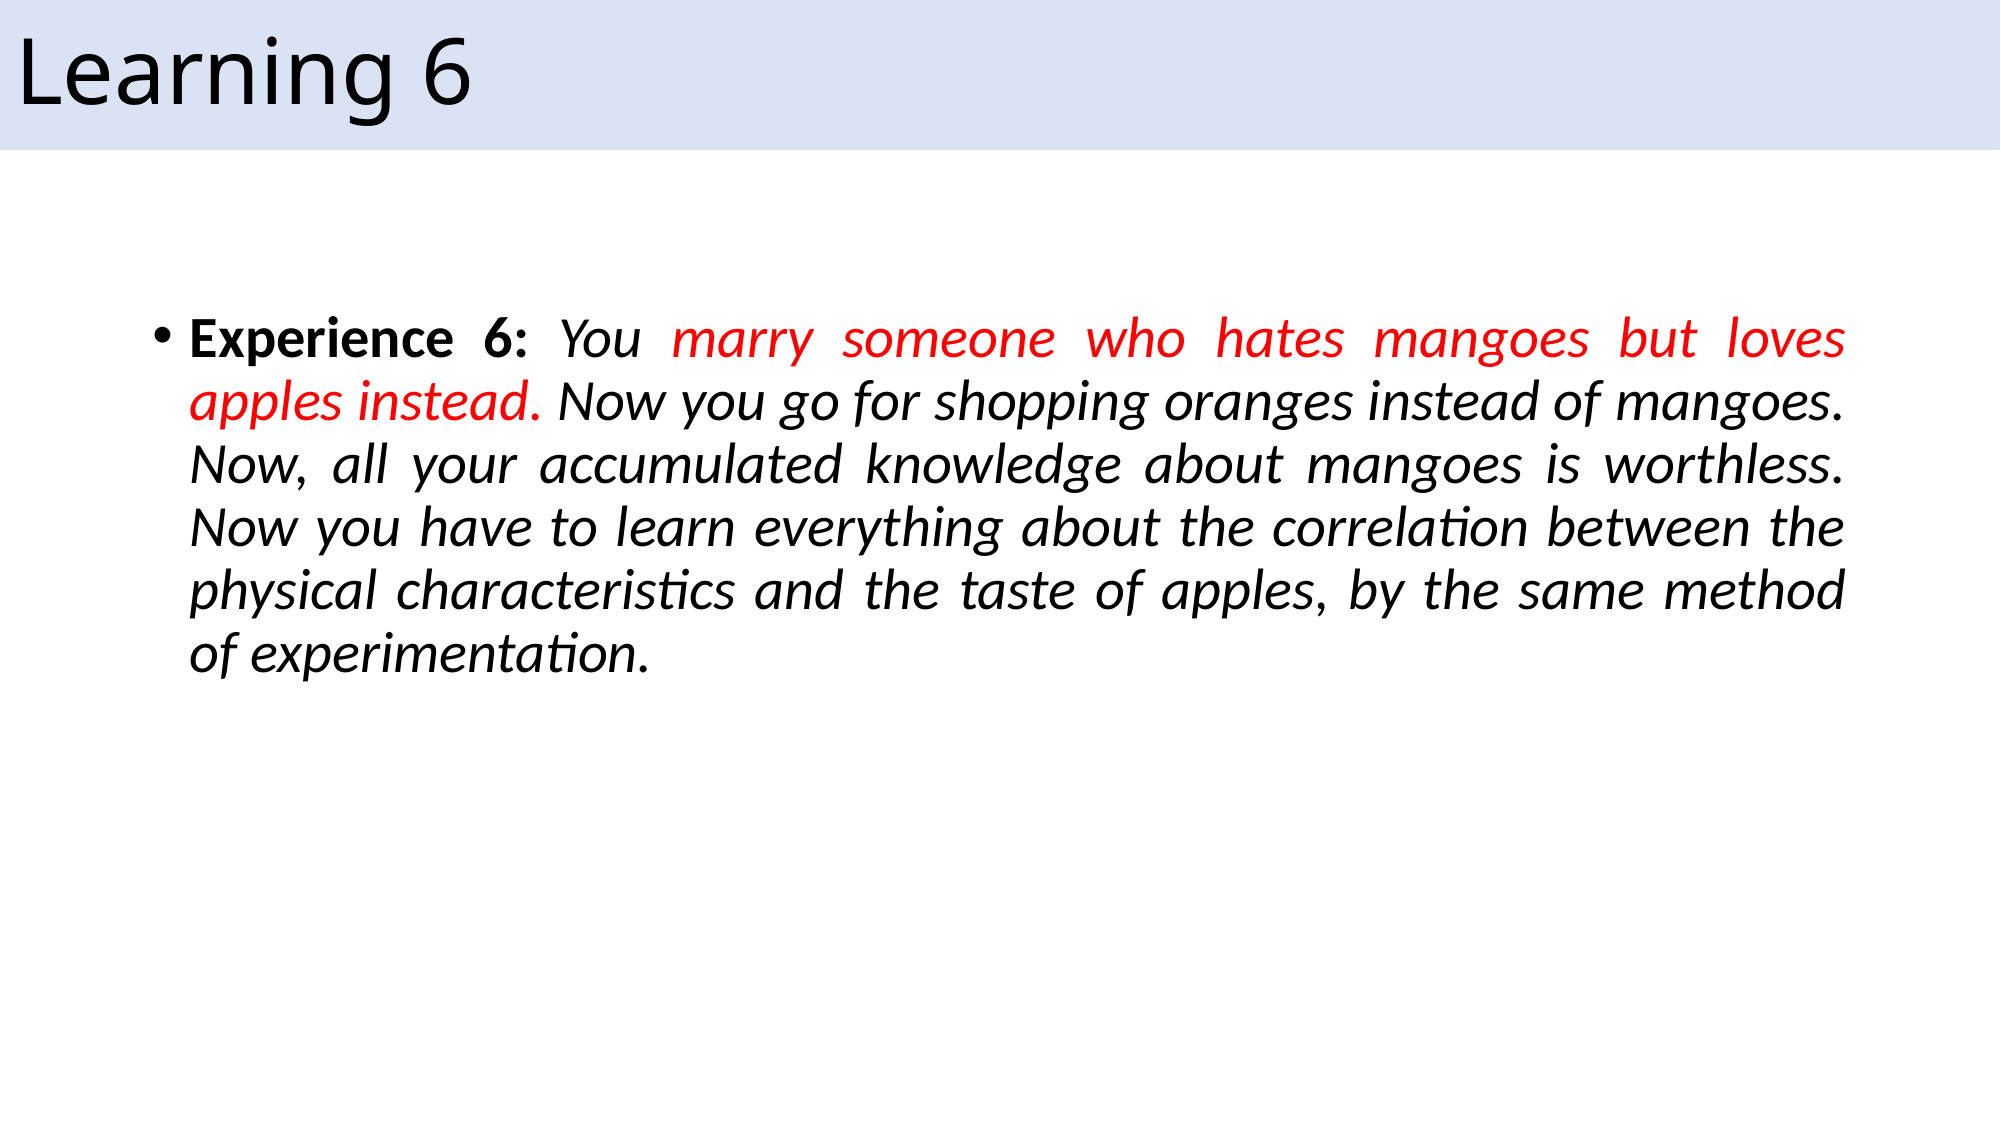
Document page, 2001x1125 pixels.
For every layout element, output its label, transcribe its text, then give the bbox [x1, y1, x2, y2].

title Learning 6 [0, 0, 2000, 150]
list Experience 6: You marry someone who hates mangoes but loves apples instead. Now you go for shopping oranges instead of mangoes. Now, all your accumulated knowledge about mangoes is worthless. Now you have to learn everything about the correlation between the physical characteristics and the taste of apples, by the same method of experimentation. [137, 299, 1863, 701]
